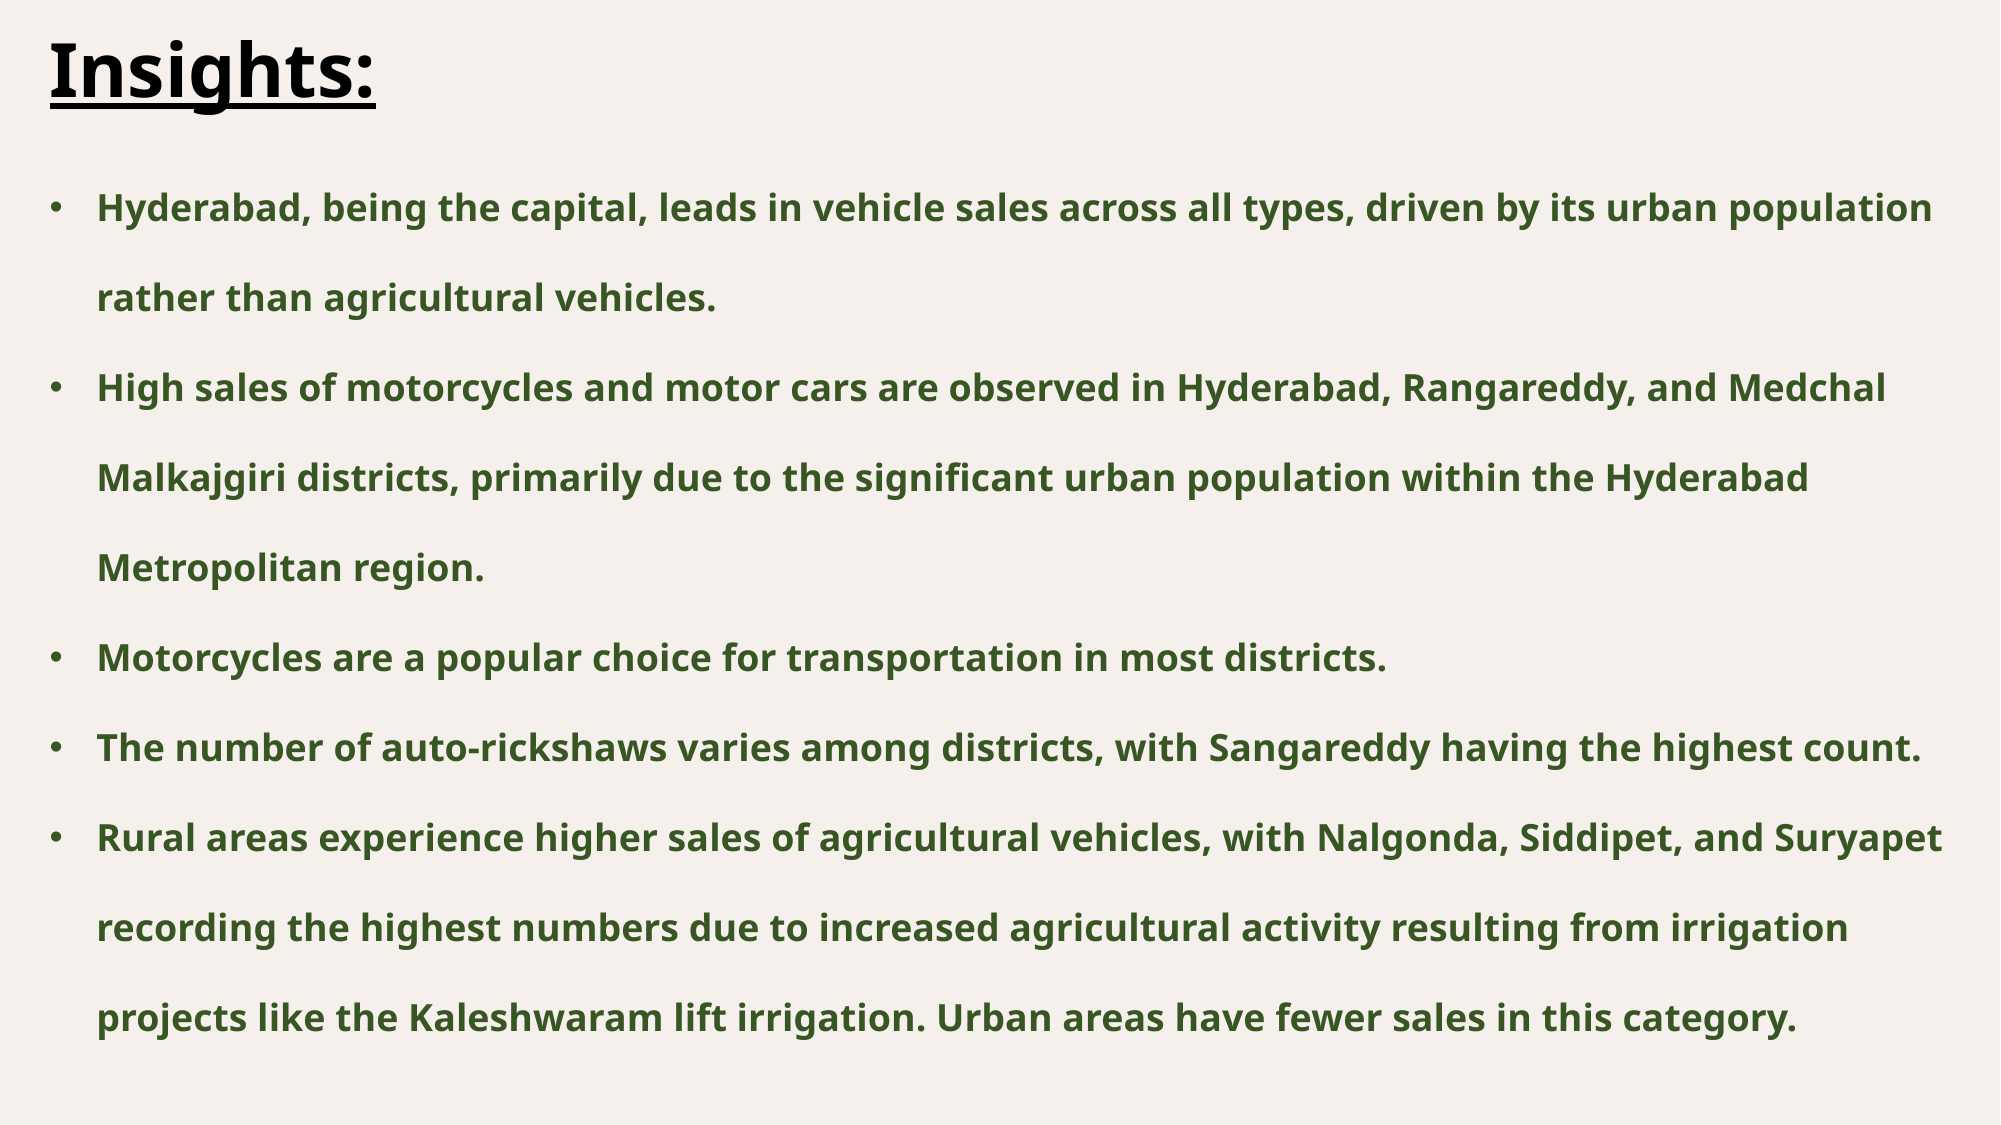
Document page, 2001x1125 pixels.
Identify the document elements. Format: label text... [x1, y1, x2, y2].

text_box Insights: [34, 15, 534, 131]
text_box Hyderabad, being the capital, leads in vehicle sales across all types, driven by its urban population rather than agricultural vehicles. High sales of motorcycles and motor cars are observed in Hyderabad, Rangareddy, and Medchal Malkajgiri districts, primarily due to the significant urban population within the Hyderabad Metropolitan region. Motorcycles are a popular choice for transportation in most districts. The number of auto-rickshaws varies among districts, with Sangareddy having the highest count. Rural areas experience higher sales of agricultural vehicles, with Nalgonda, Siddipet, and Suryapet recording the highest numbers due to increased agricultural activity resulting from irrigation projects like the Kaleshwaram lift irrigation. Urban areas have fewer sales in this category. [34, 131, 1966, 1047]
